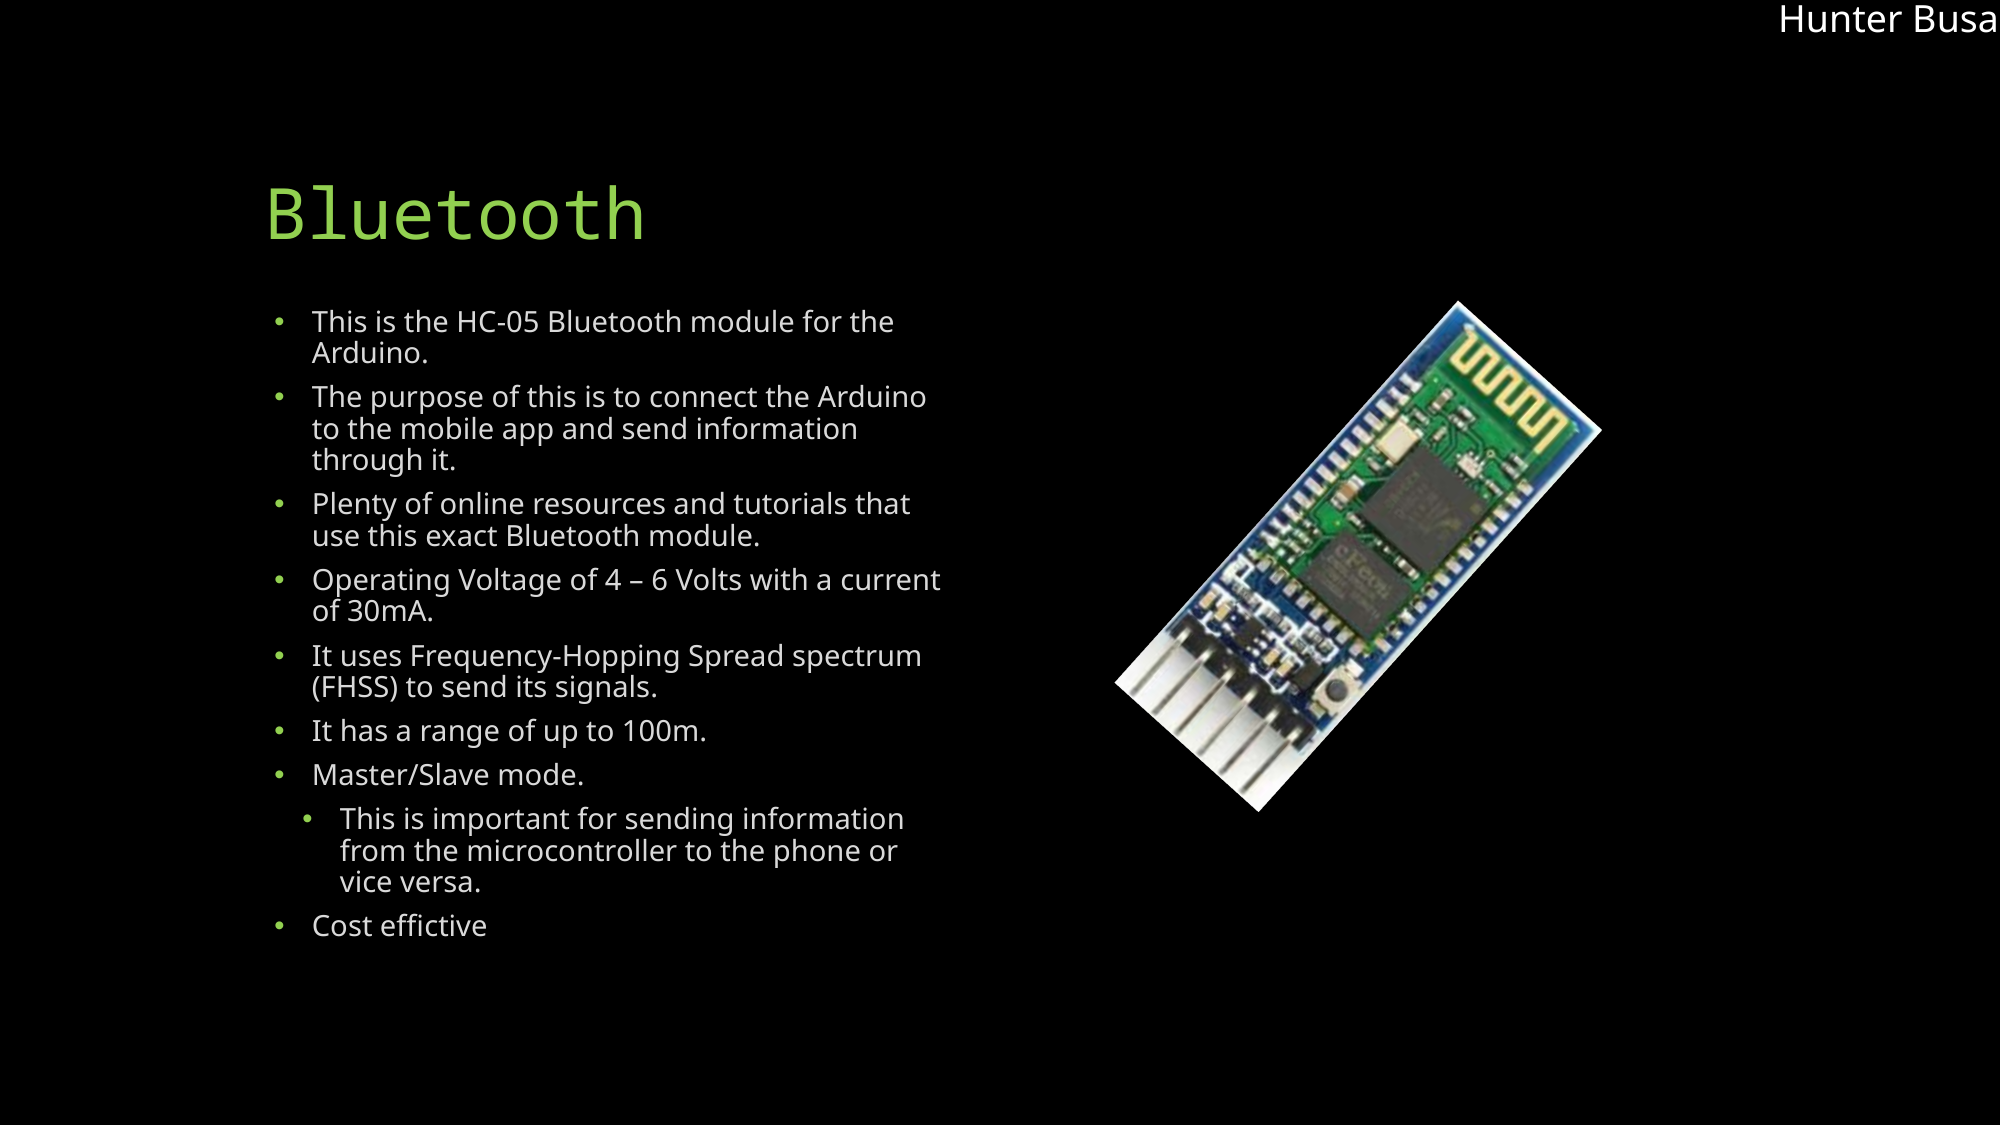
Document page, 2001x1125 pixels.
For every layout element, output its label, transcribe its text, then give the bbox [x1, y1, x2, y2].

text_box Hunter Busa [1763, 0, 2000, 48]
title Bluetooth [249, 75, 1750, 263]
text_box This is the HC-05 Bluetooth module for the Arduino. The purpose of this is to connect the Arduino to the mobile app and send information through it. Plenty of online resources and tutorials that use this exact Bluetooth module. Operating Voltage of 4 – 6 Volts with a current of 30mA. It uses Frequency-Hopping Spread spectrum (FHSS) to send its signals. It has a range of up to 100m. Master/Slave mode. This is important for sending information from the microcontroller to the phone or vice versa. Cost effictive [249, 299, 963, 1000]
picture [1115, 299, 1601, 813]
